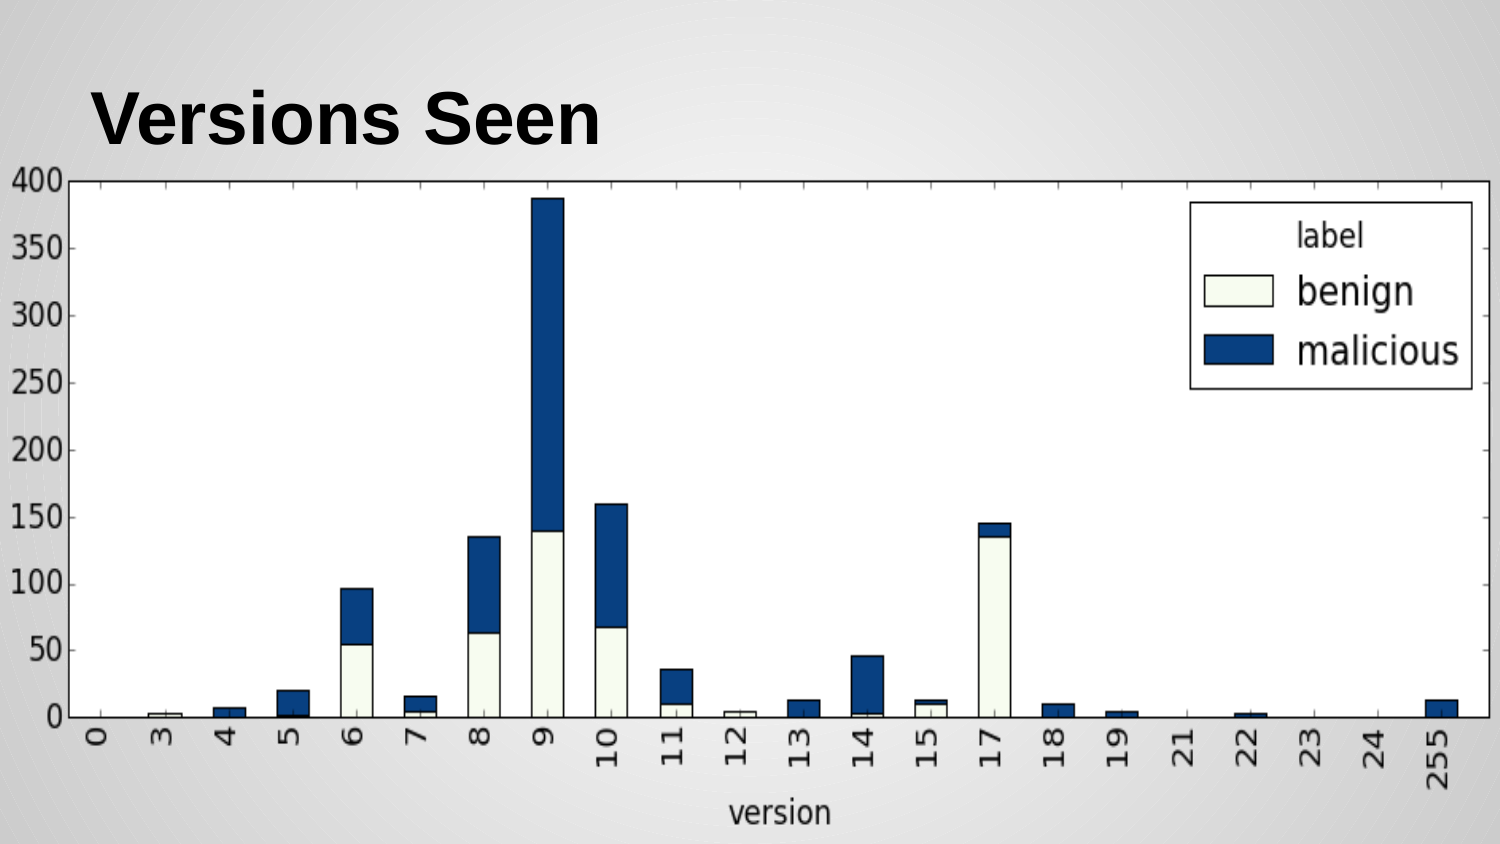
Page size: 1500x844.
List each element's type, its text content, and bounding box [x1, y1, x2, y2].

picture [0, 151, 1500, 844]
title Versions Seen [75, 33, 1425, 150]
